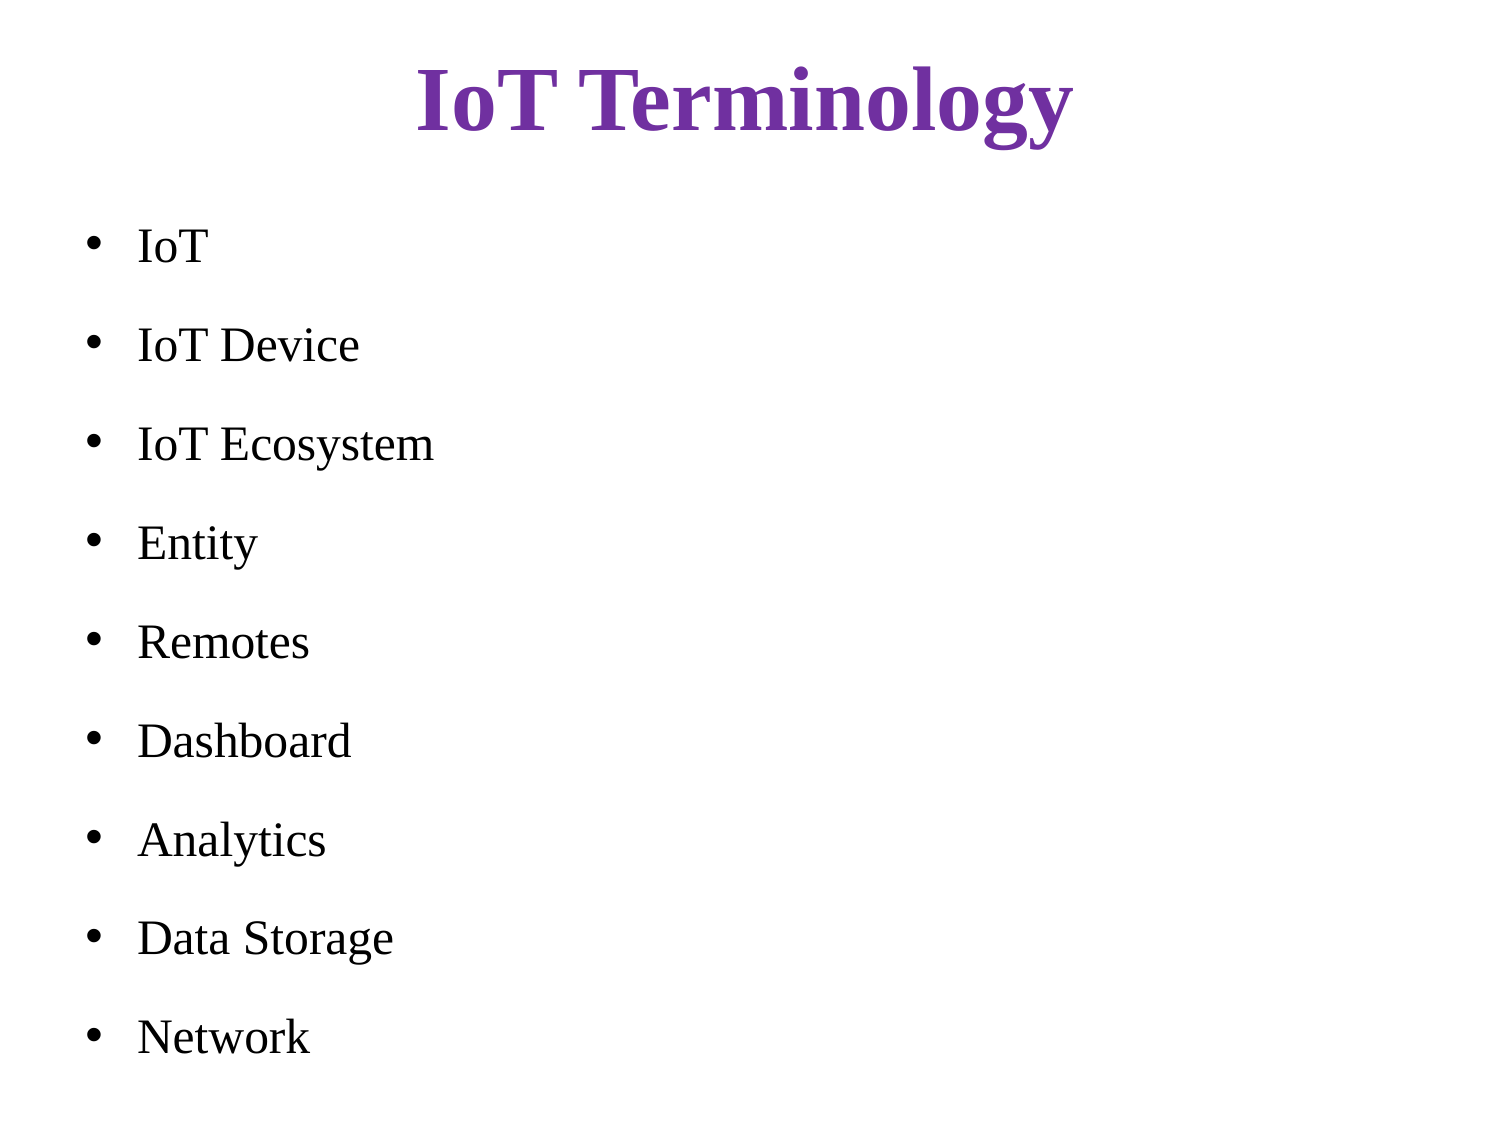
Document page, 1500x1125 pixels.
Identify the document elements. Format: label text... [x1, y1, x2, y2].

list IoT IoT Device IoT Ecosystem Entity Remotes Dashboard Analytics Data Storage Network [70, 175, 1421, 1079]
title IoT Terminology [82, 0, 1432, 188]
